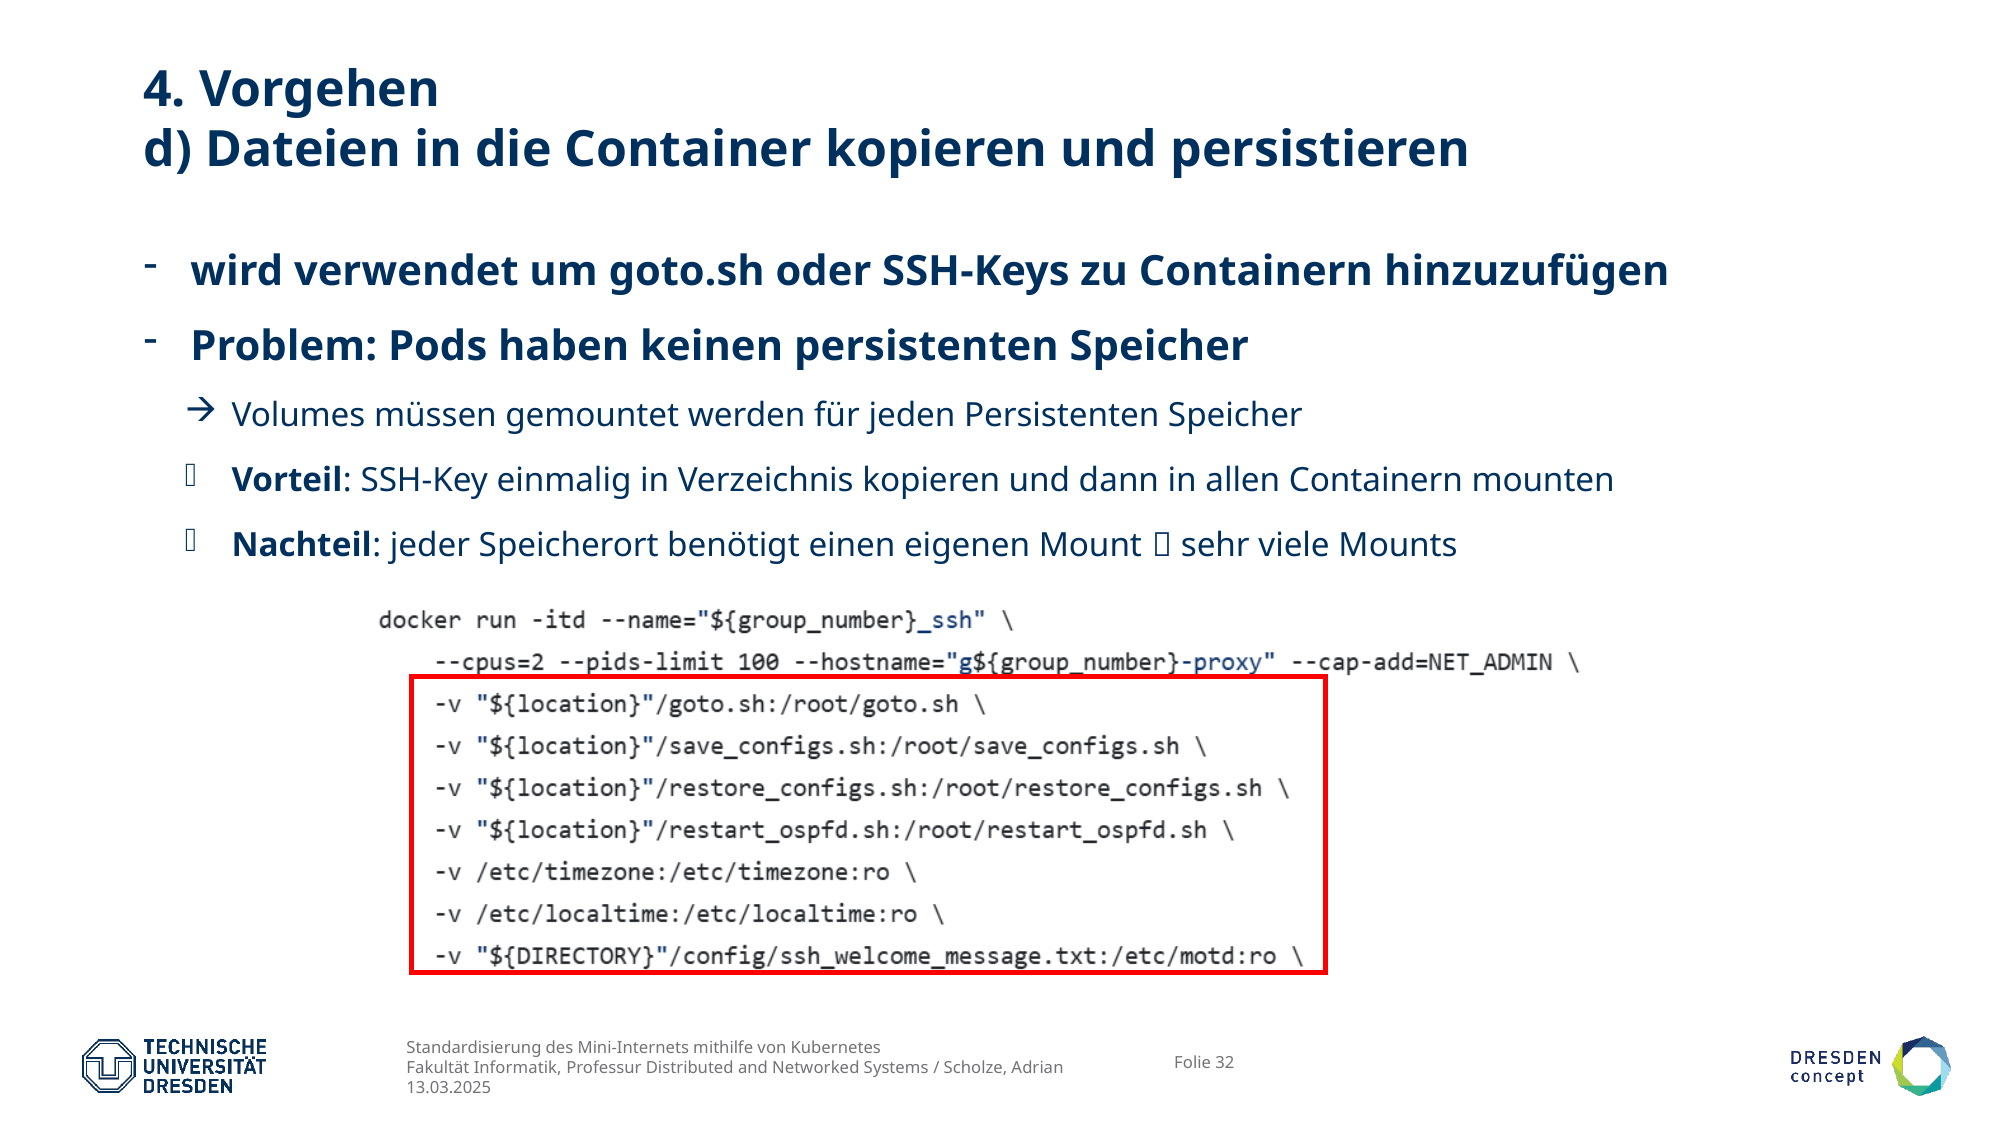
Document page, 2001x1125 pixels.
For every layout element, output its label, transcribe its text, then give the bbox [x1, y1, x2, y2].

list wird verwendet um goto.sh oder SSH-Keys zu Containern hinzuzufügen Problem: Pods haben keinen persistenten Speicher Volumes müssen gemountet werden für jeden Persistenten Speicher Vorteil: SSH-Key einmalig in Verzeichnis kopieren und dann in allen Containern mounten Nachteil: jeder Speicherort benötigt einen eigenen Mount  sehr viele Mounts [143, 243, 1698, 957]
picture [1791, 1036, 1951, 1096]
picture [82, 1039, 266, 1093]
title 4. Vorgehen d) Dateien in die Container kopieren und persistieren [143, 56, 1880, 169]
picture [366, 604, 1634, 973]
